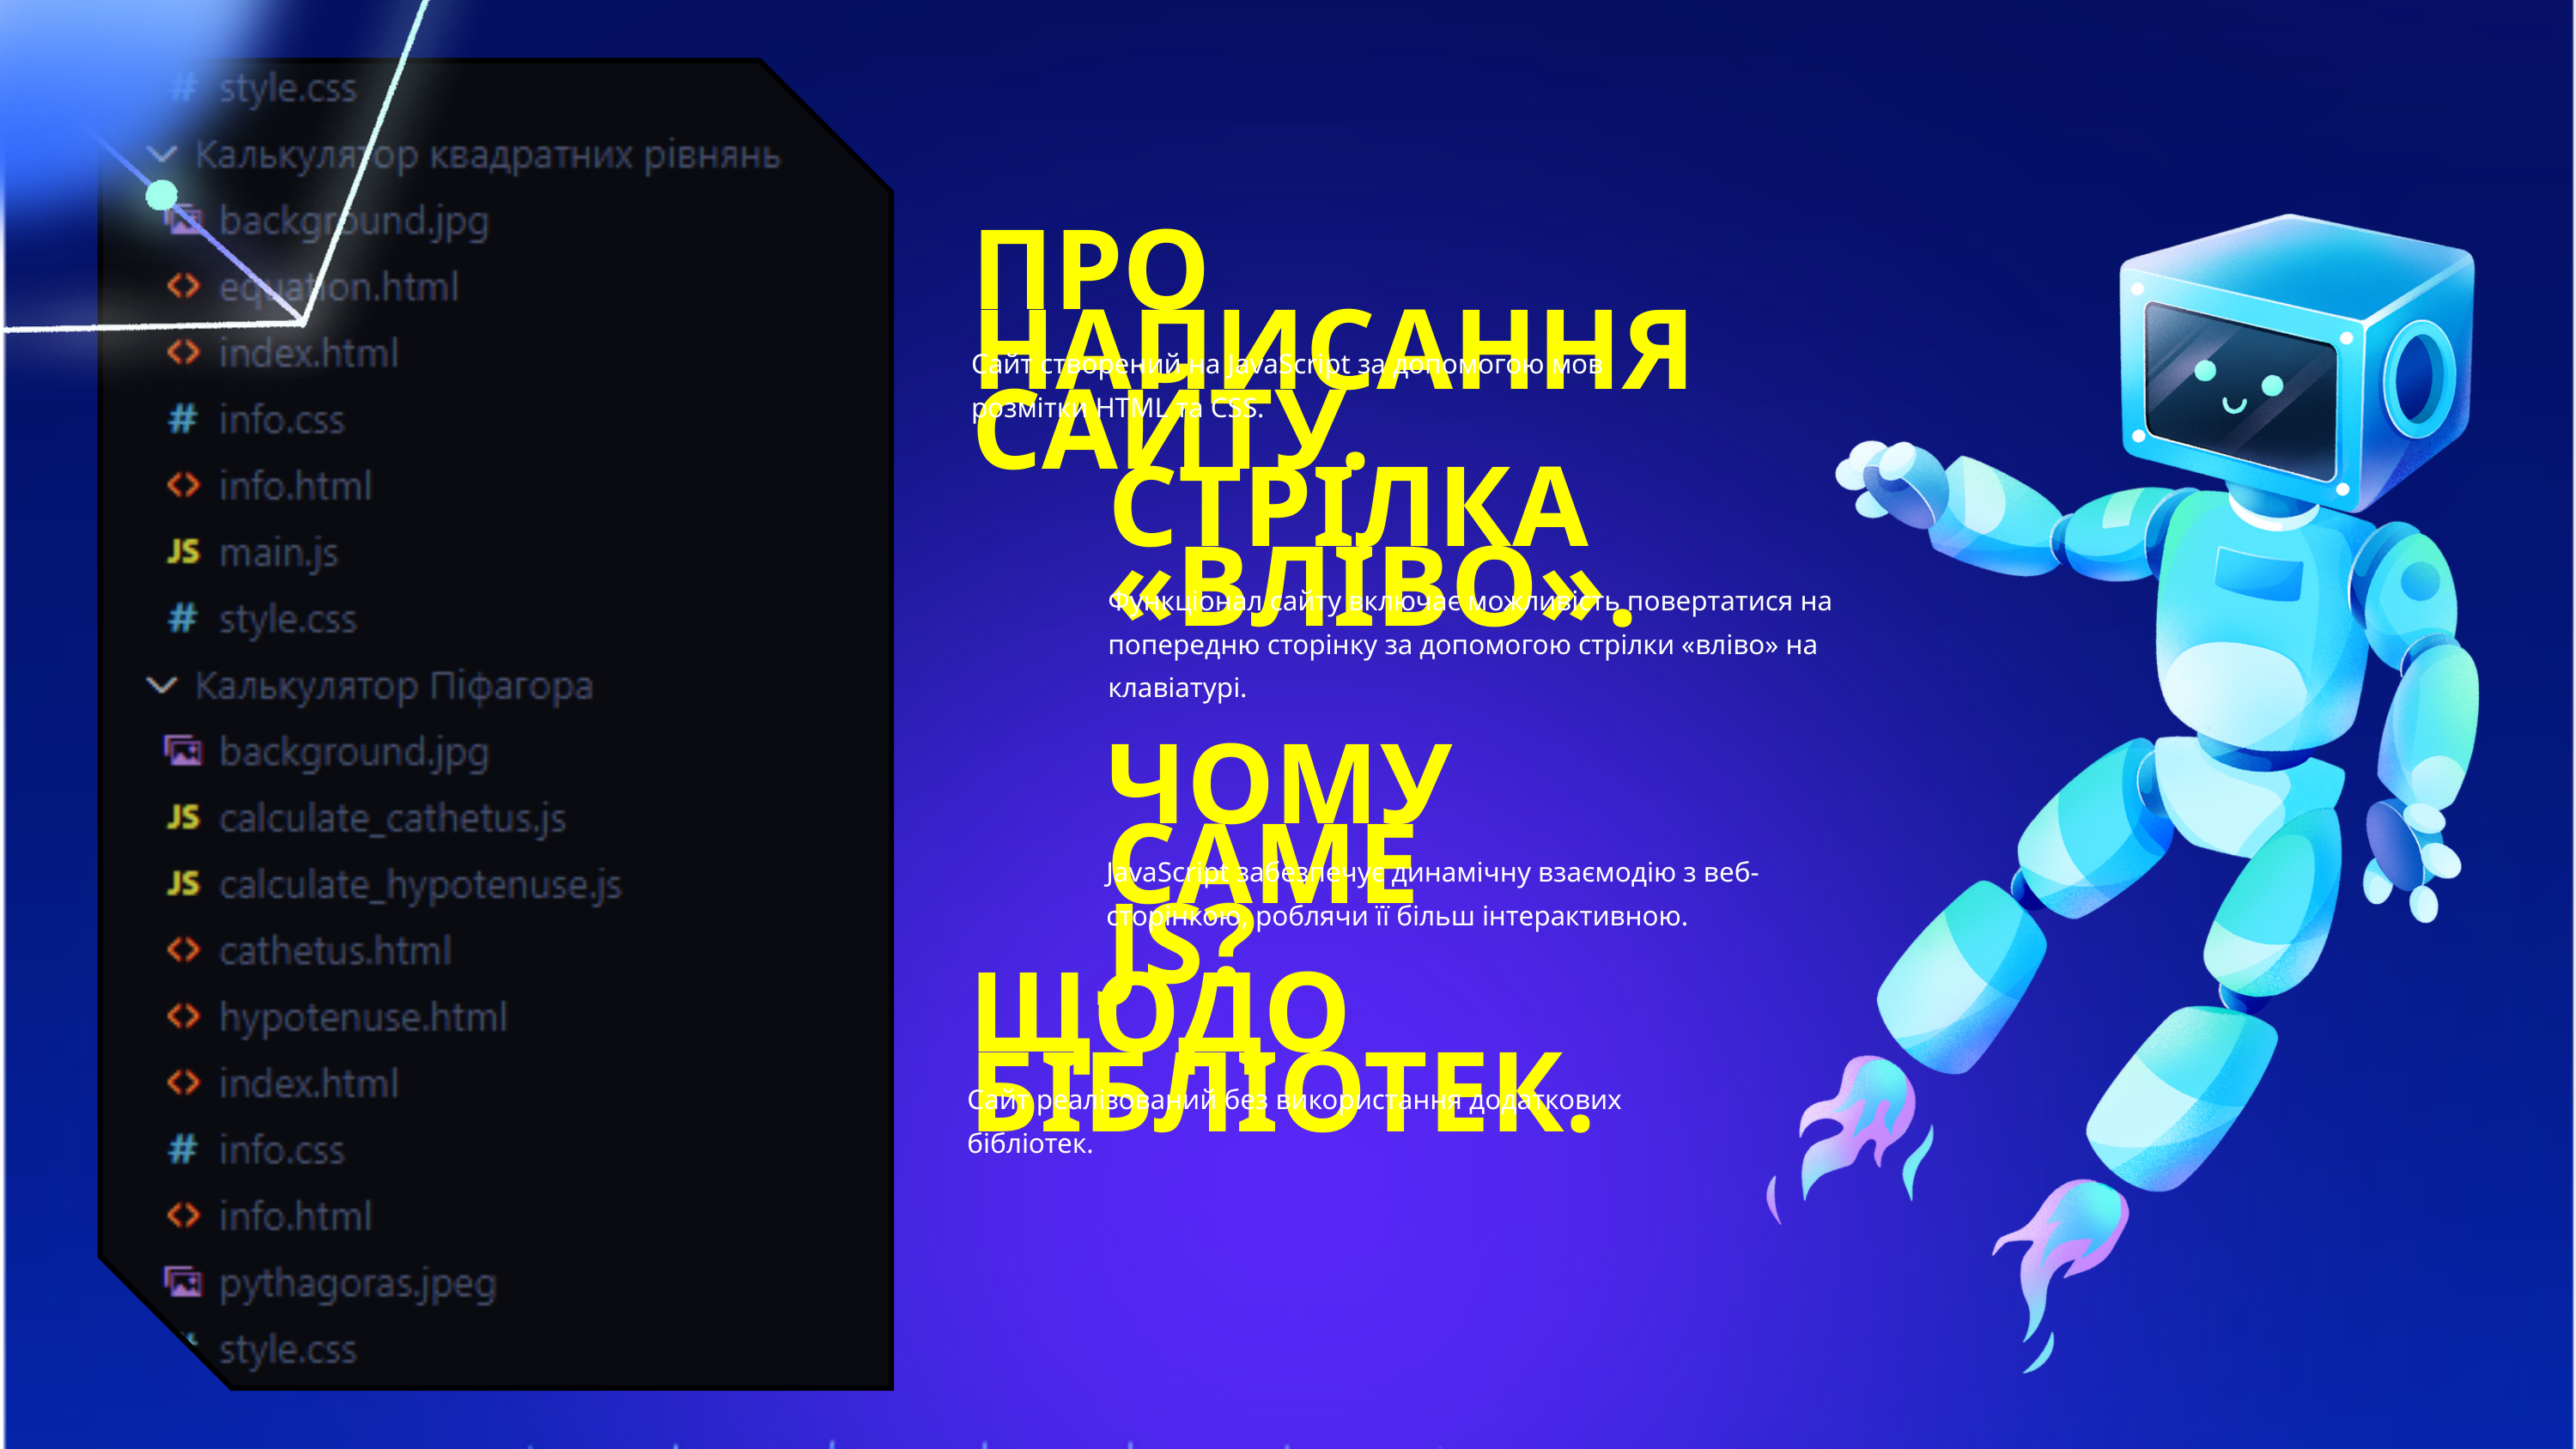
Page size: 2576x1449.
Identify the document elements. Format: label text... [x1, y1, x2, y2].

text_box СТРІЛКА «ВЛІВО». [1108, 488, 1912, 649]
text_box Сайт створений на JavaScript за допомогою мов розмітки HTML та CSS. [970, 336, 1727, 423]
text_box Функціонал сайту включає можливість повертатися на попередню сторінку за допомогою стрілки «вліво» на клавіатурі. [1108, 572, 1863, 704]
text_box ЧОМУ САМЕ JS? [1106, 931, 1583, 994]
text_box [1766, 214, 2499, 1373]
text_box JavaScript забезпечує динамічну взаємодію з веб-сторінкою, роблячи її більш інтерактивною. [1106, 843, 1862, 931]
text_box Сайт реалізований без використання додаткових бібліотек. [967, 1071, 1722, 1159]
text_box [0, 0, 2576, 1449]
text_box [0, 0, 550, 407]
text_box [100, 60, 891, 1389]
text_box ПРО НАПИСАННЯ САЙТУ. [970, 252, 1767, 492]
text_box ЧОМУ САМЕ JS? [1106, 766, 1583, 843]
text_box ЩОДО БІБЛІОТЕК. [969, 994, 1619, 1071]
